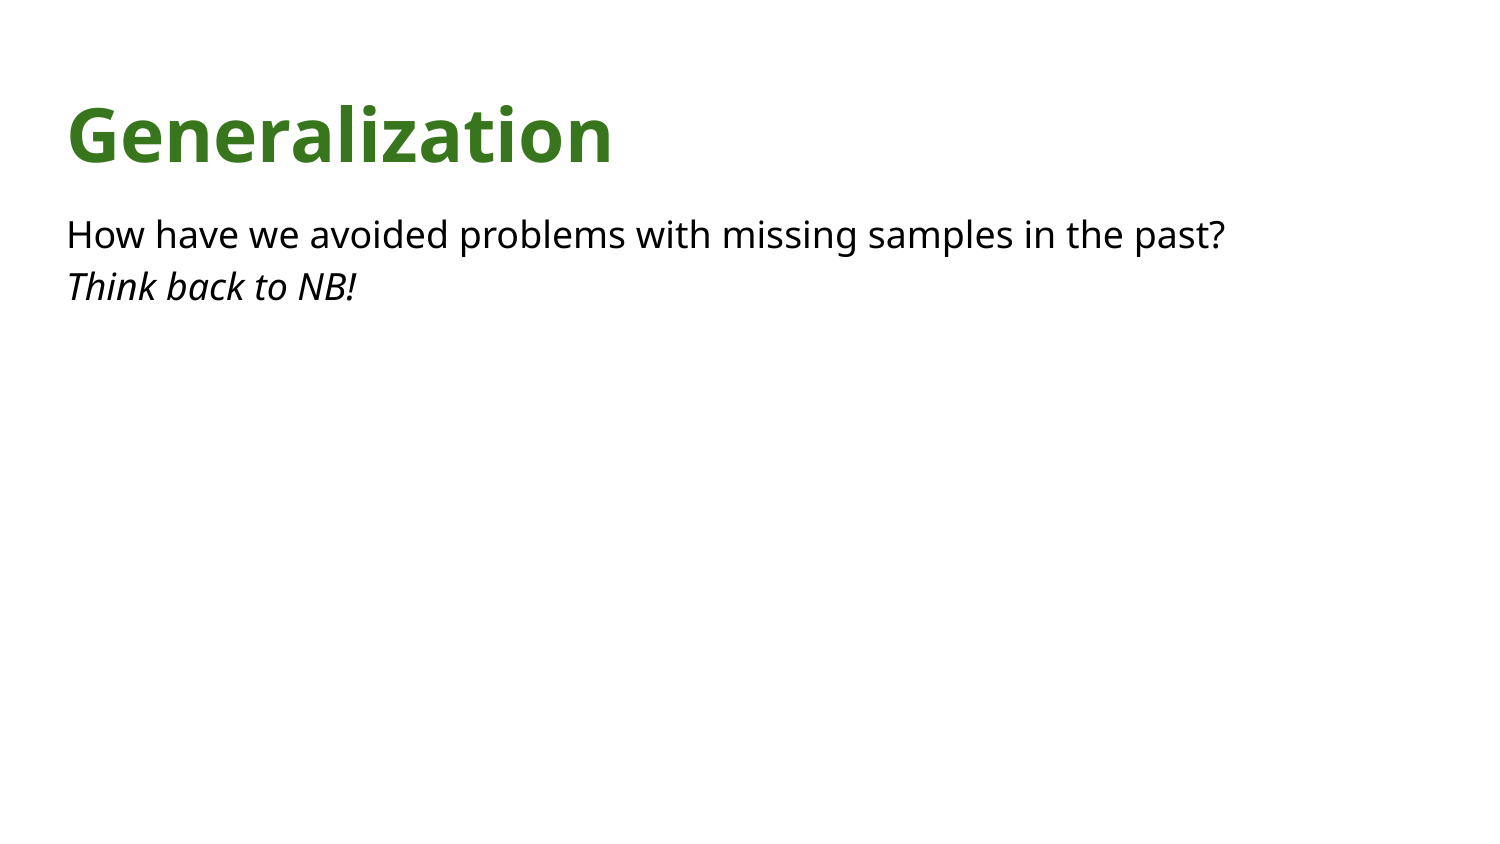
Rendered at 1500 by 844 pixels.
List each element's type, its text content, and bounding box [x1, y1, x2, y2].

title Generalization [51, 72, 1449, 167]
list How have we avoided problems with missing samples in the past? Think back to NB! [51, 189, 1449, 750]
